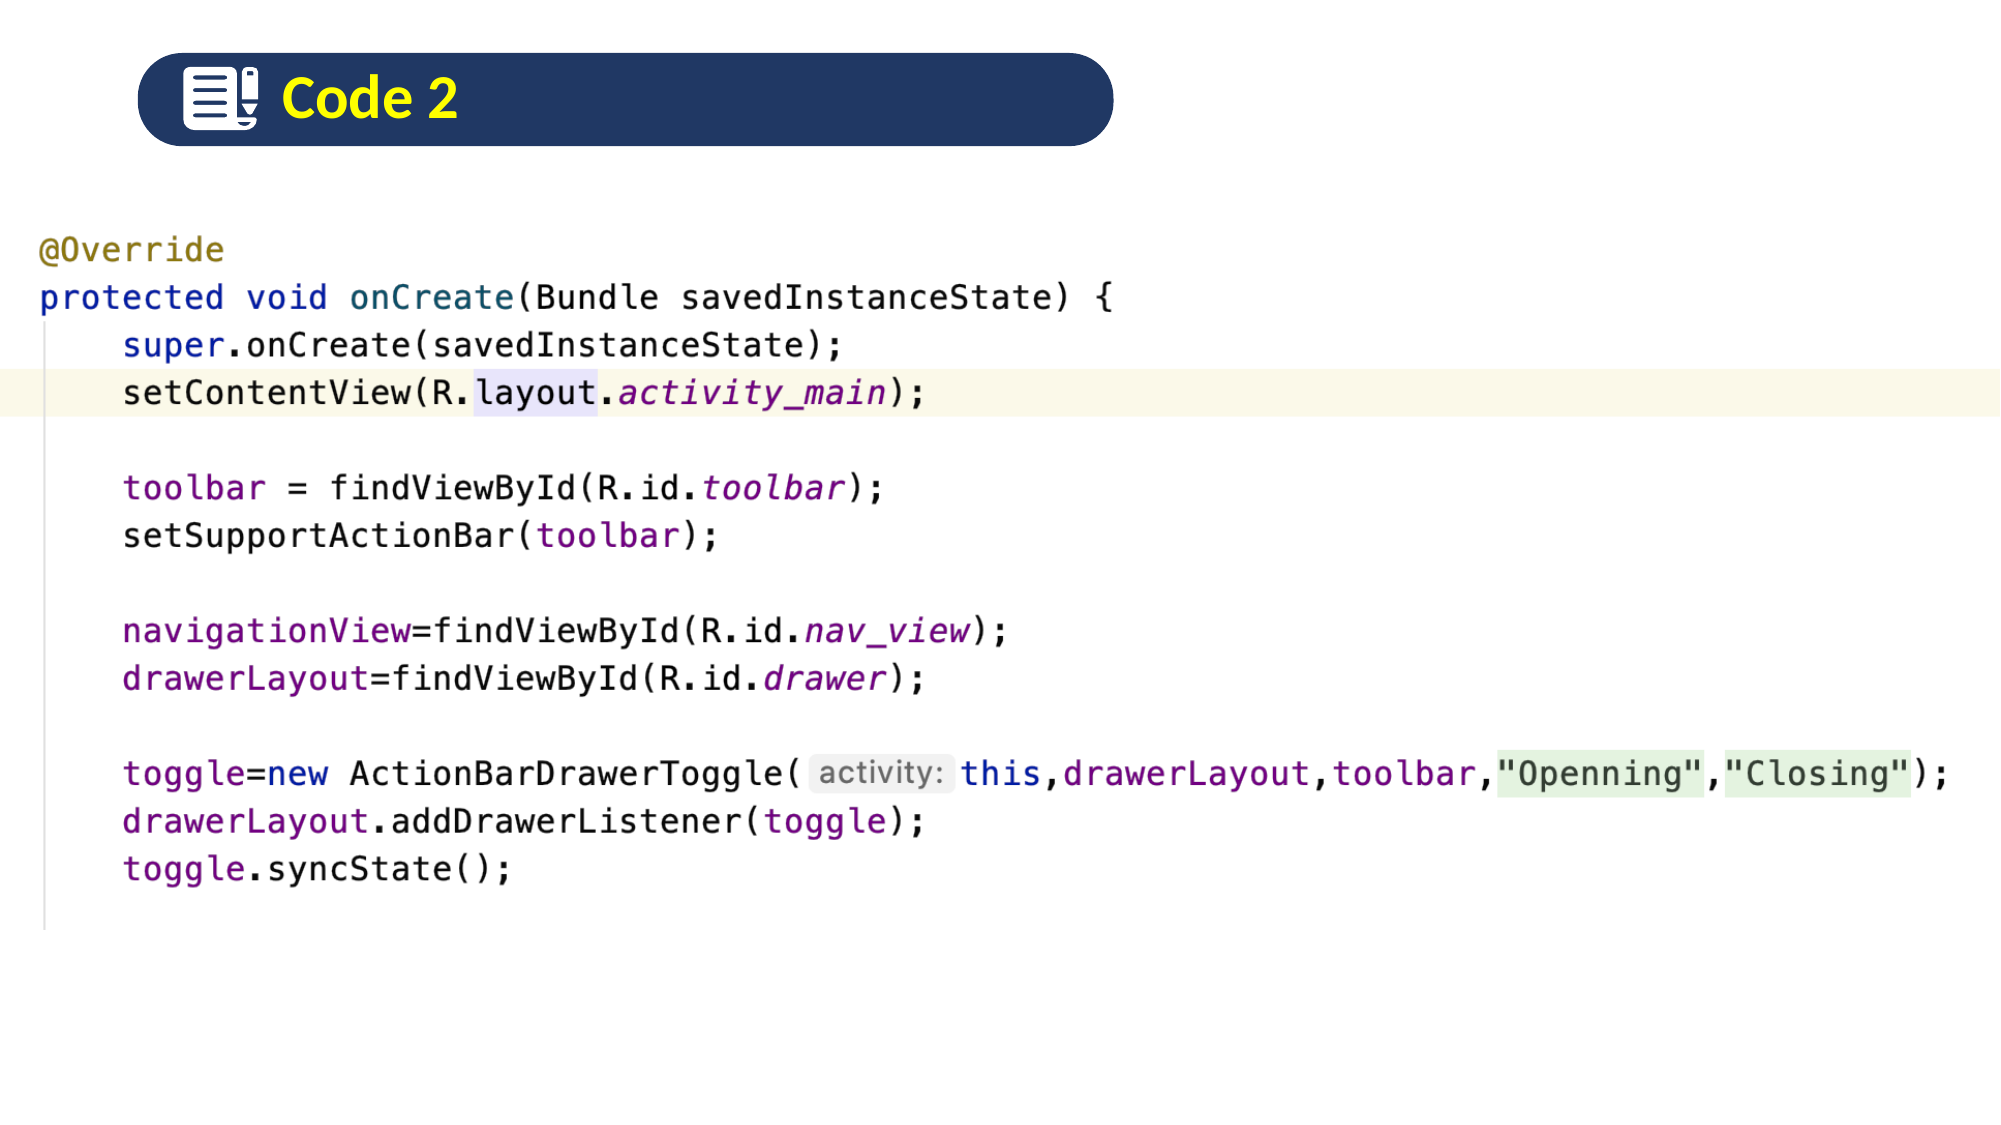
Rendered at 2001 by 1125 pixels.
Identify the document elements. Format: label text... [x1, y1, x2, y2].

text_box [136, 51, 1096, 148]
text_box Code 2 [267, 48, 1114, 139]
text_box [183, 66, 259, 131]
picture [0, 195, 2000, 930]
